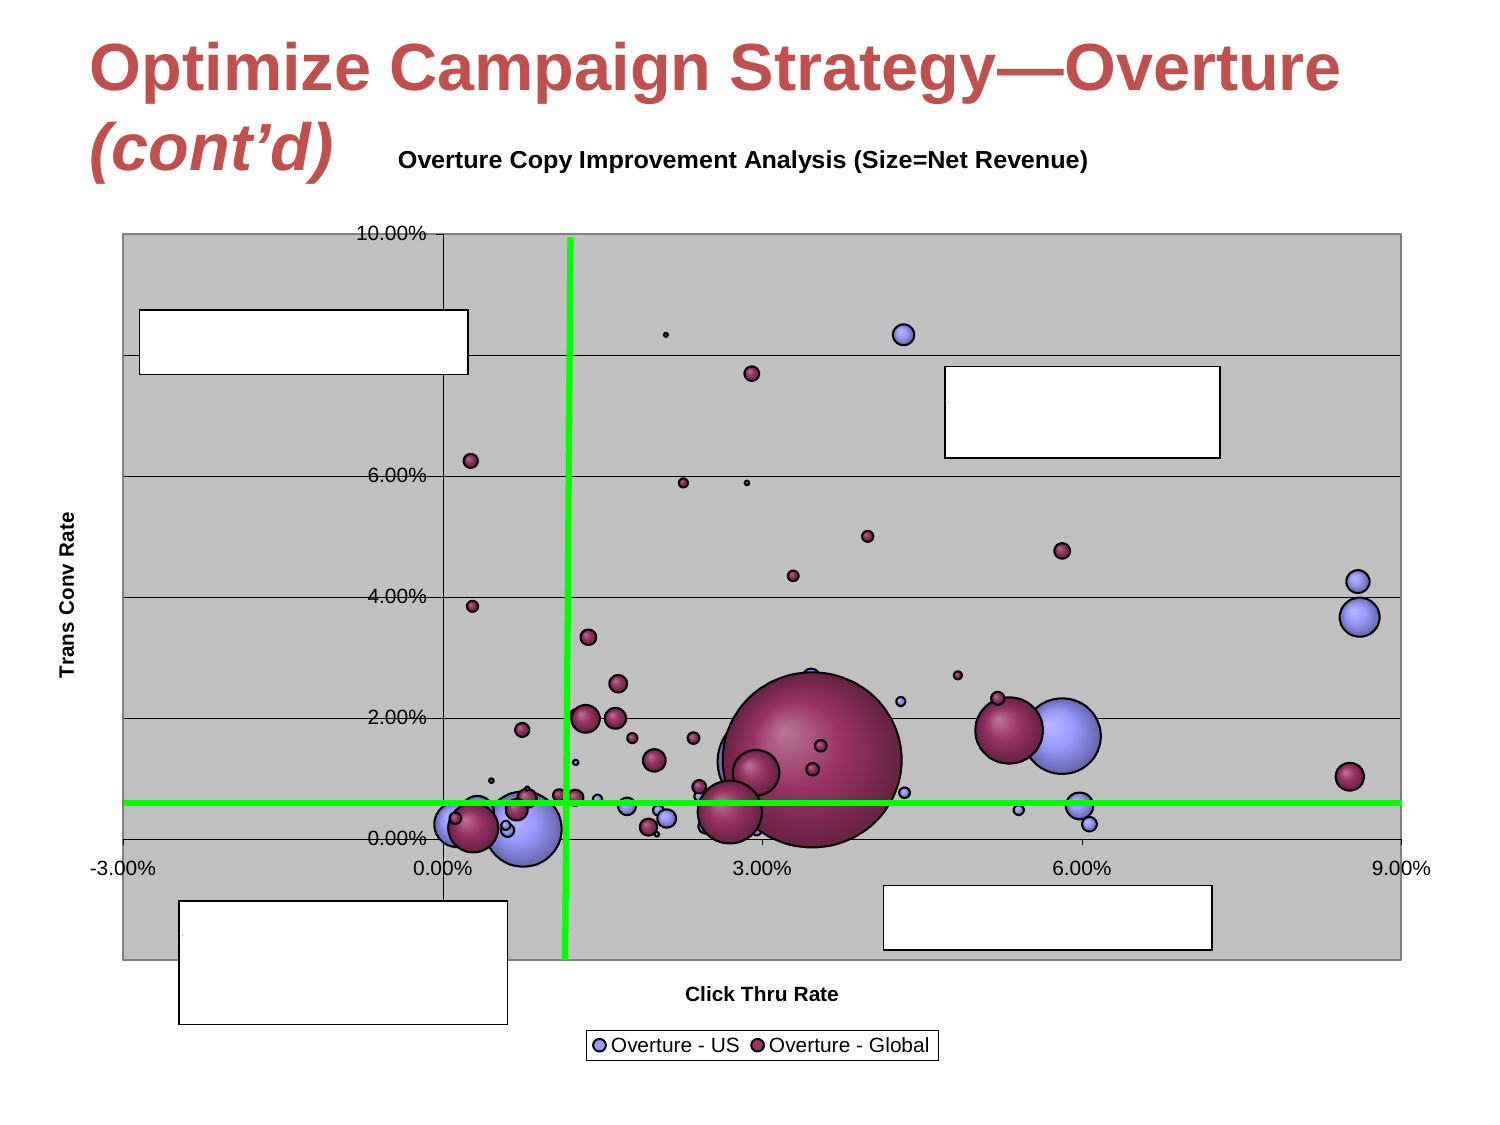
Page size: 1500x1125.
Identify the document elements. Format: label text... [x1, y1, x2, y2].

text_box Optimize Campaign Strategy—Overture (cont’d) [74, 45, 1425, 110]
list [24, 112, 1463, 1076]
